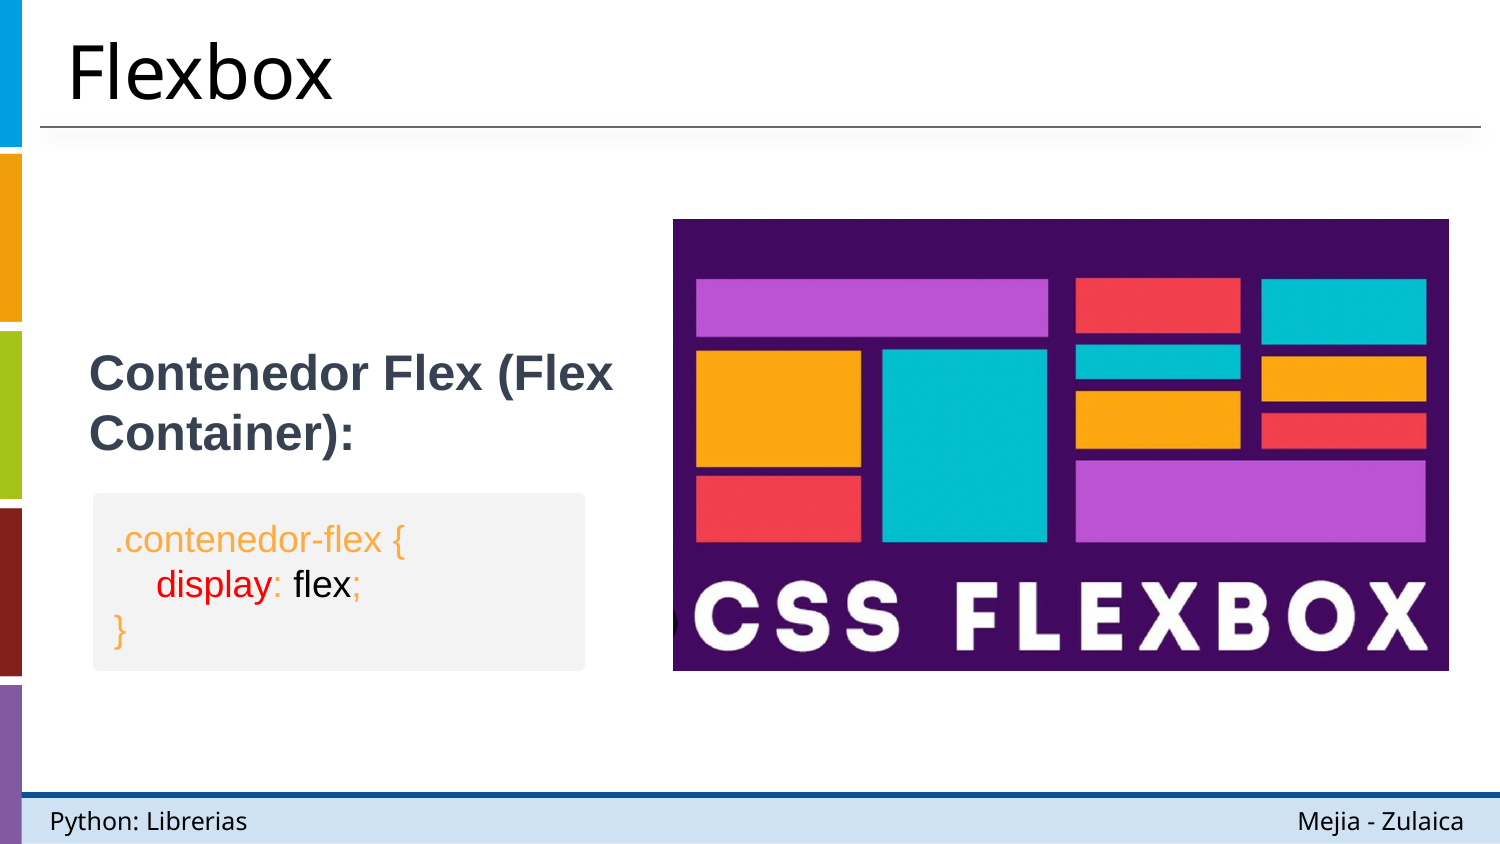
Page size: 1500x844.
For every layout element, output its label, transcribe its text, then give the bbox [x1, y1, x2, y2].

text_box Contenedor Flex (Flex Container): [73, 332, 637, 468]
text_box .contenedor-flex { display: flex; } [99, 499, 579, 665]
text_box Python: Librerias [34, 797, 396, 844]
title Flexbox [51, 9, 1449, 124]
picture [673, 218, 1450, 671]
picture [0, 0, 40, 844]
